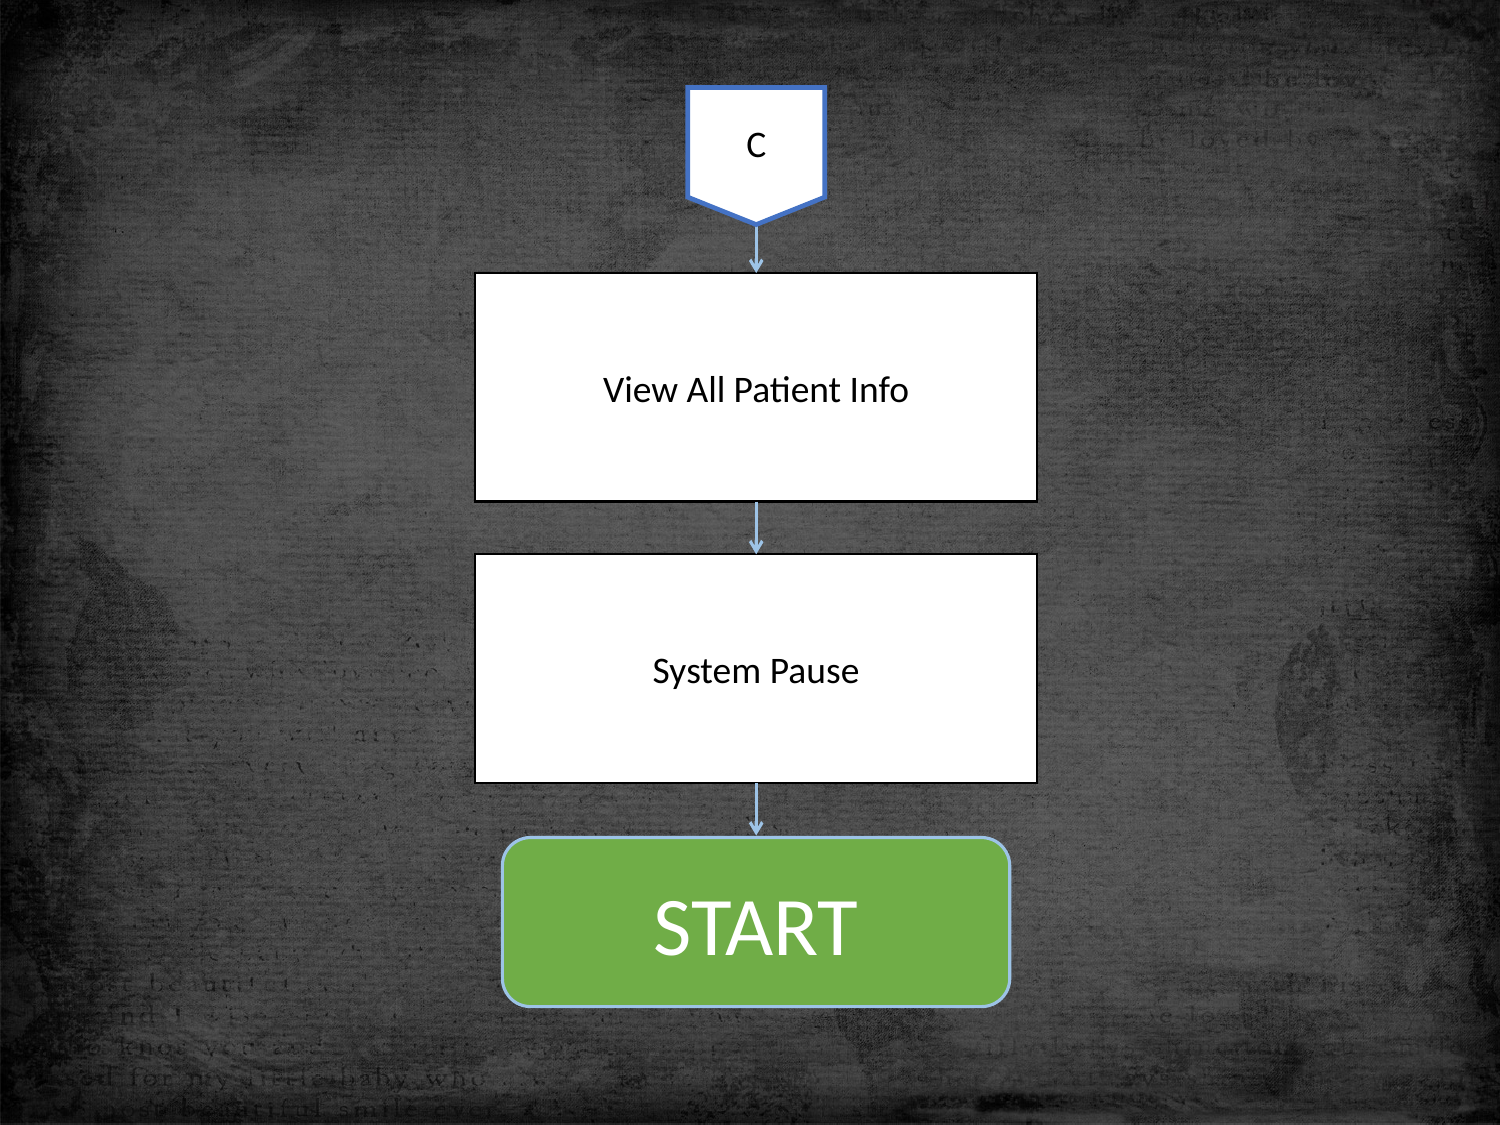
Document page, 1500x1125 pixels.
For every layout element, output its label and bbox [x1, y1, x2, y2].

picture [0, 0, 1500, 1125]
text_box [474, 87, 1038, 1007]
